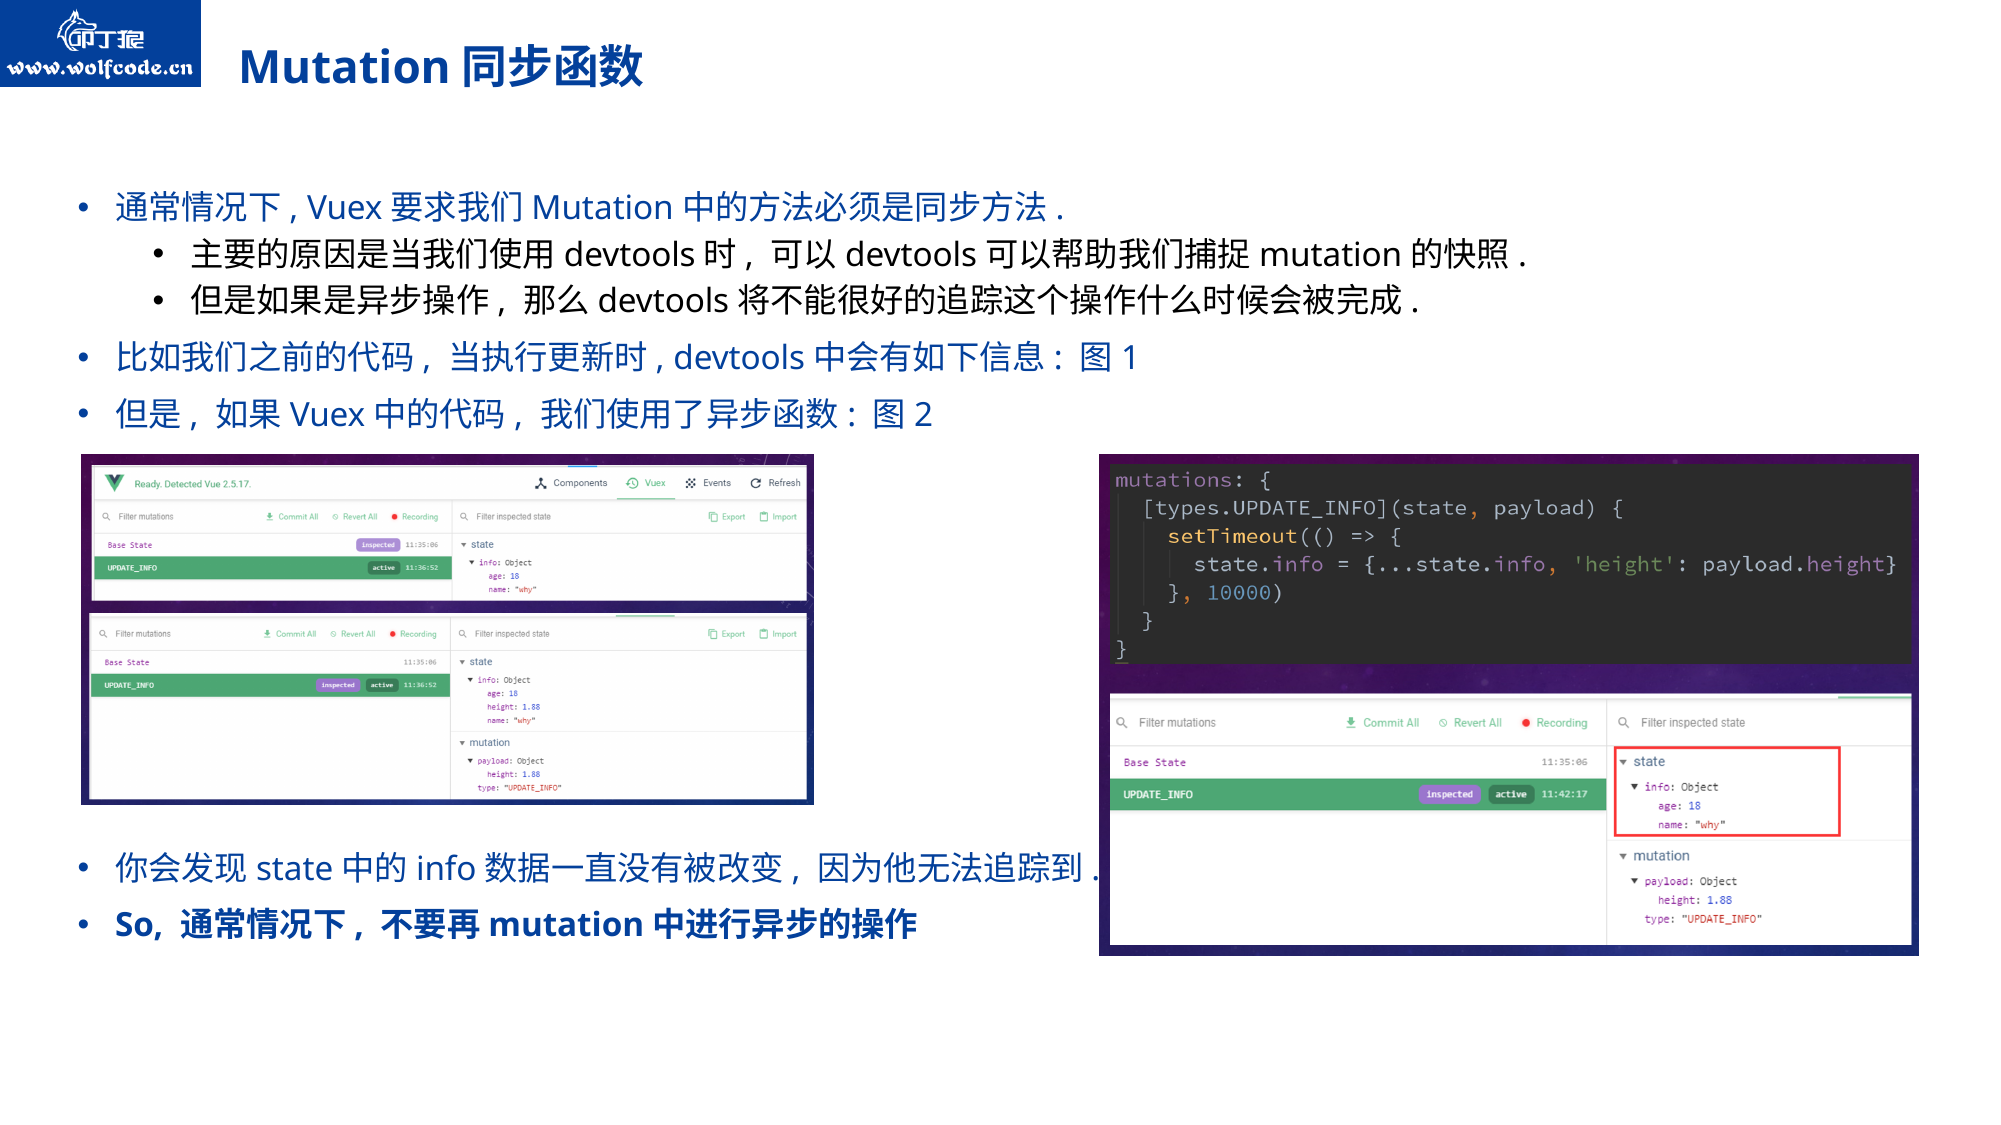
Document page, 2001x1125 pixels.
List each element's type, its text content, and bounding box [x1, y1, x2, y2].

picture [1099, 454, 1919, 956]
list 通常情况下, Vuex要求我们Mutation中的方法必须是同步方法. 主要的原因是当我们使用devtools时, 可以devtools可以帮助我们捕捉mutation的快照. 但是如果是异步操作, 那么devtools将不能很好的追踪这个操作什么时候会被完成. 比如我们之前的代码, 当执行更新时, devtools中会有如下信息: 图1 但是, 如果Vuex中的代码, 我们使用了异步函数: 图2 你会发现state中的info数据一直没有被改变, 因为他无法追踪到. So, 通常情况下, 不要再mutation中进行异步的操作 [62, 184, 1919, 941]
picture [81, 454, 814, 805]
picture [0, 0, 201, 87]
title Mutation同步函数 [223, 36, 2000, 113]
